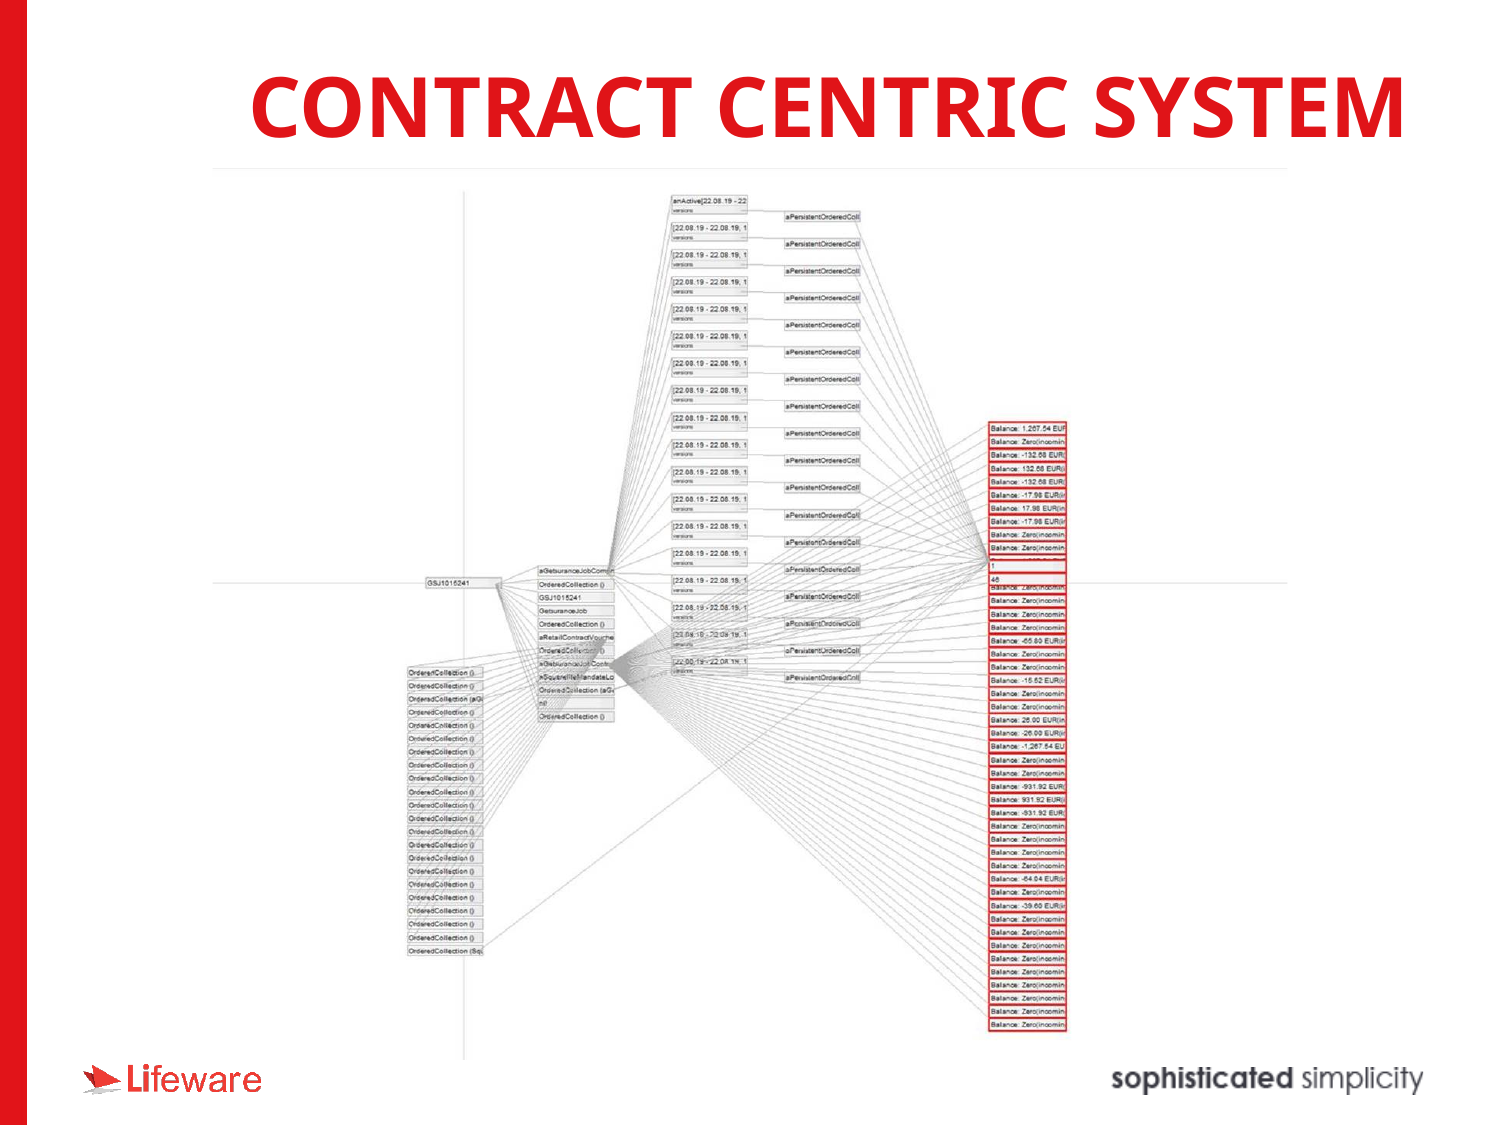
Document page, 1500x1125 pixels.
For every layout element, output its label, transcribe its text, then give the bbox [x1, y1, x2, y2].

picture [0, 0, 27, 1125]
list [212, 168, 1288, 1061]
picture [78, 1011, 269, 1125]
picture [1110, 1067, 1424, 1095]
title CONTRACT CENTRIC SYSTEM [75, 45, 1425, 164]
